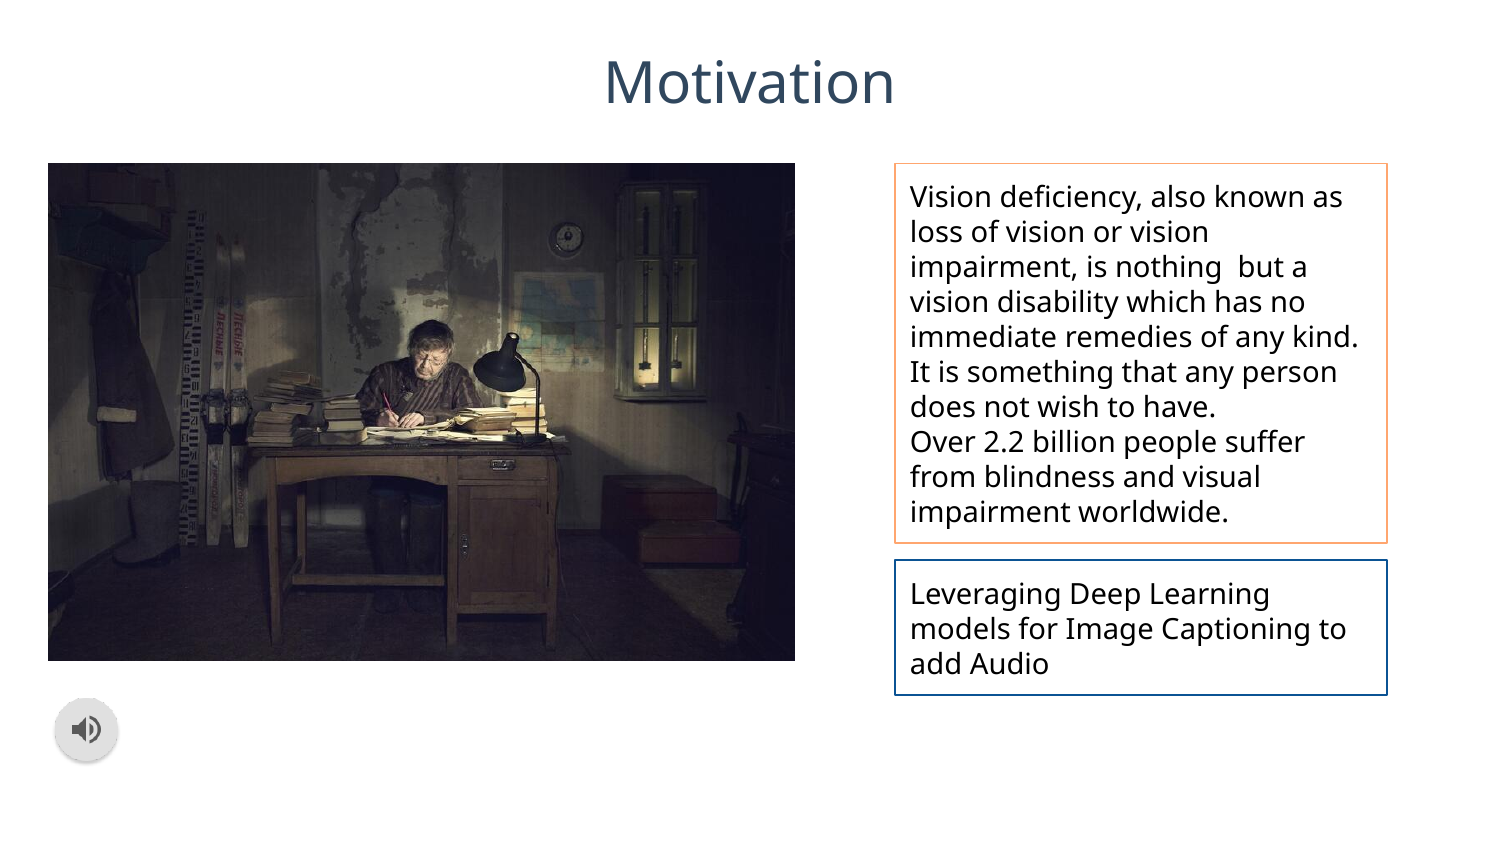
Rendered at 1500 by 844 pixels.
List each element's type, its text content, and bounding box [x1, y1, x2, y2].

text_box Motivation [503, 30, 996, 131]
text_box Vision deficiency, also known as loss of vision or vision impairment, is nothing but a vision disability which has no immediate remedies of any kind. It is something that any person does not wish to have. Over 2.2 billion people suffer from blindness and visual impairment worldwide. [894, 163, 1388, 544]
picture [48, 163, 795, 662]
text_box Leveraging Deep Learning models for Image Captioning to add Audio [894, 560, 1388, 695]
picture [48, 691, 124, 767]
